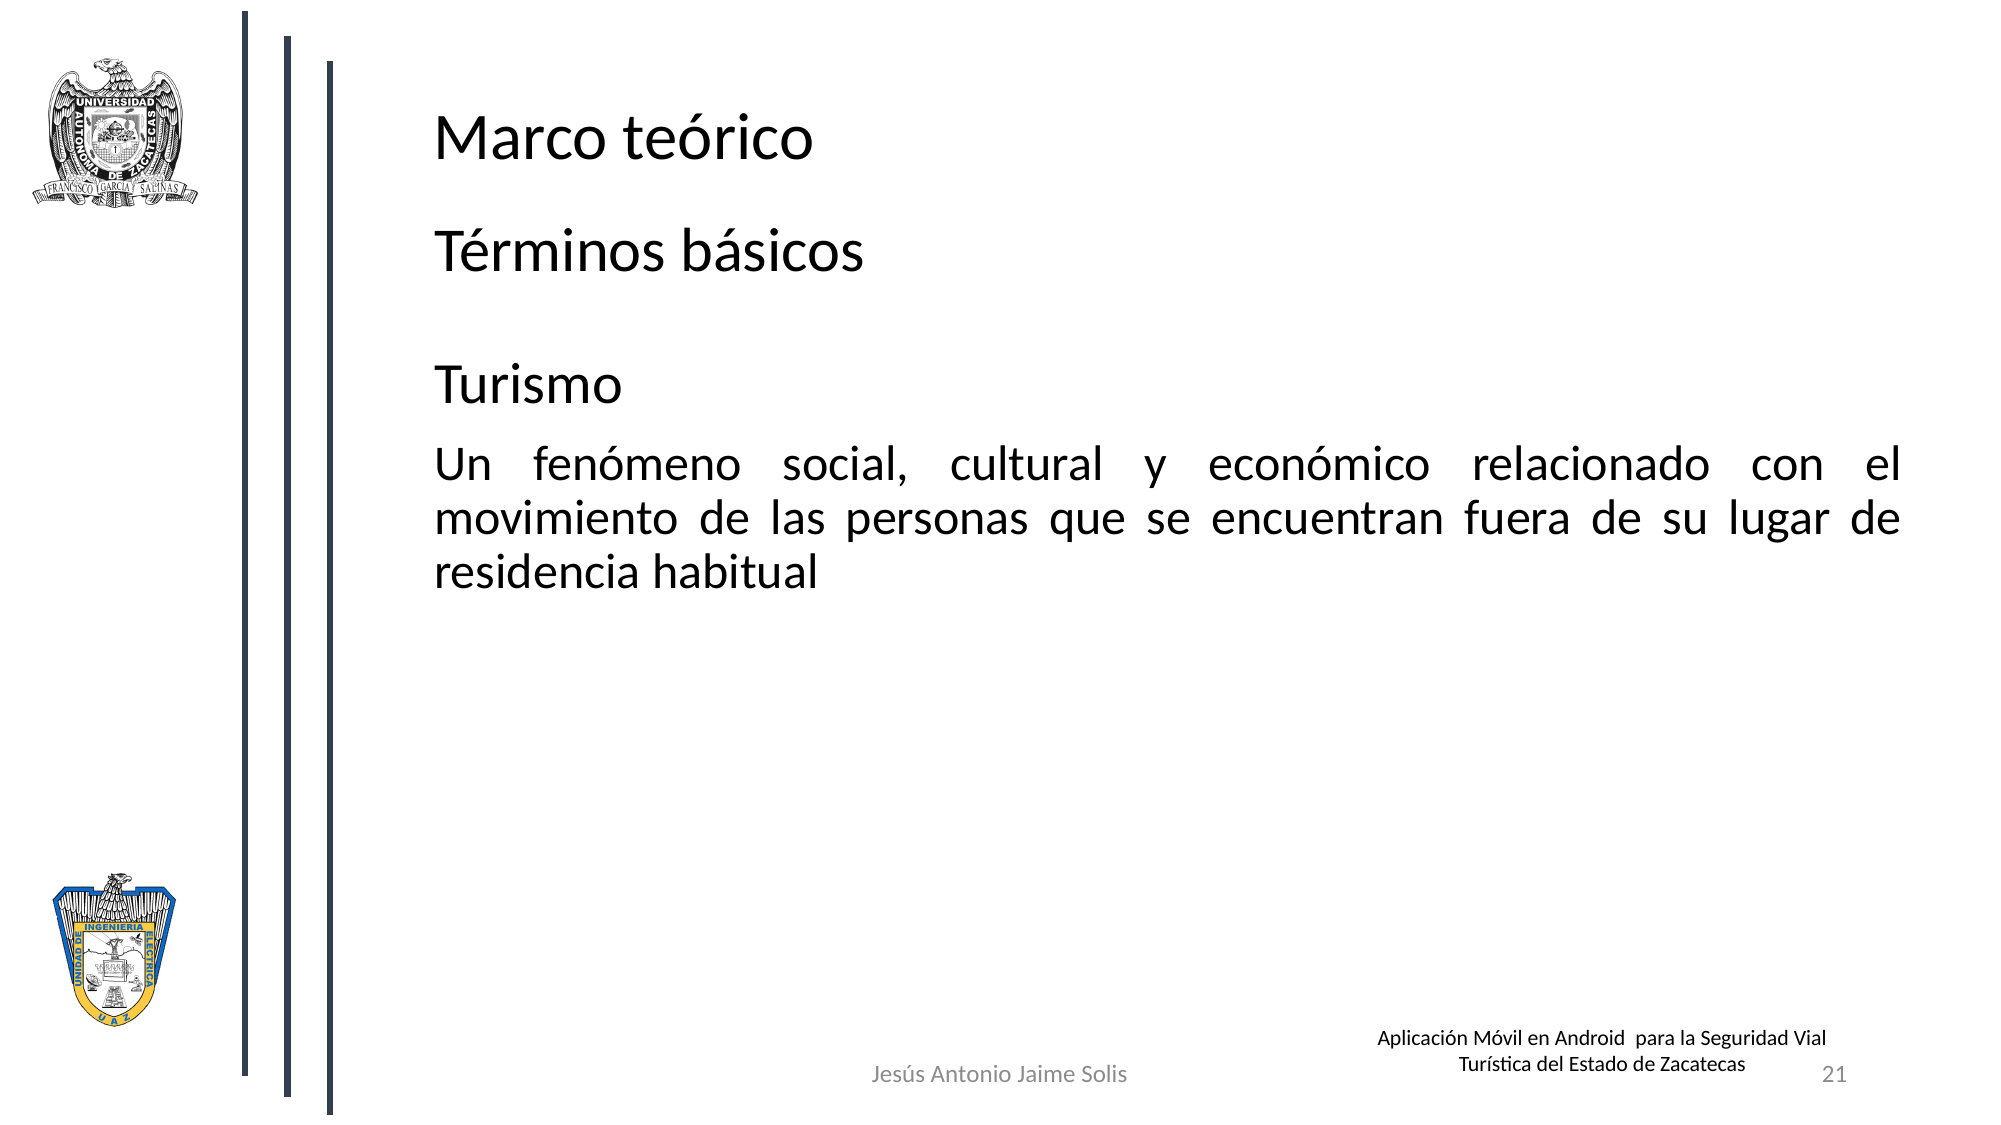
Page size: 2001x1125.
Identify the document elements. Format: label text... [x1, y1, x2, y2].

text_box Marco teórico [419, 85, 1147, 181]
picture [50, 871, 179, 1030]
picture [32, 58, 198, 208]
footer Jesús Antonio Jaime Solis [662, 1042, 1338, 1103]
list Términos básicos Turismo Un fenómeno social, cultural y económico relacionado con el movimiento de las personas que se encuentran fuera de su lugar de residencia habitual [419, 210, 1918, 1029]
slide_number 21 [1412, 1042, 1863, 1103]
